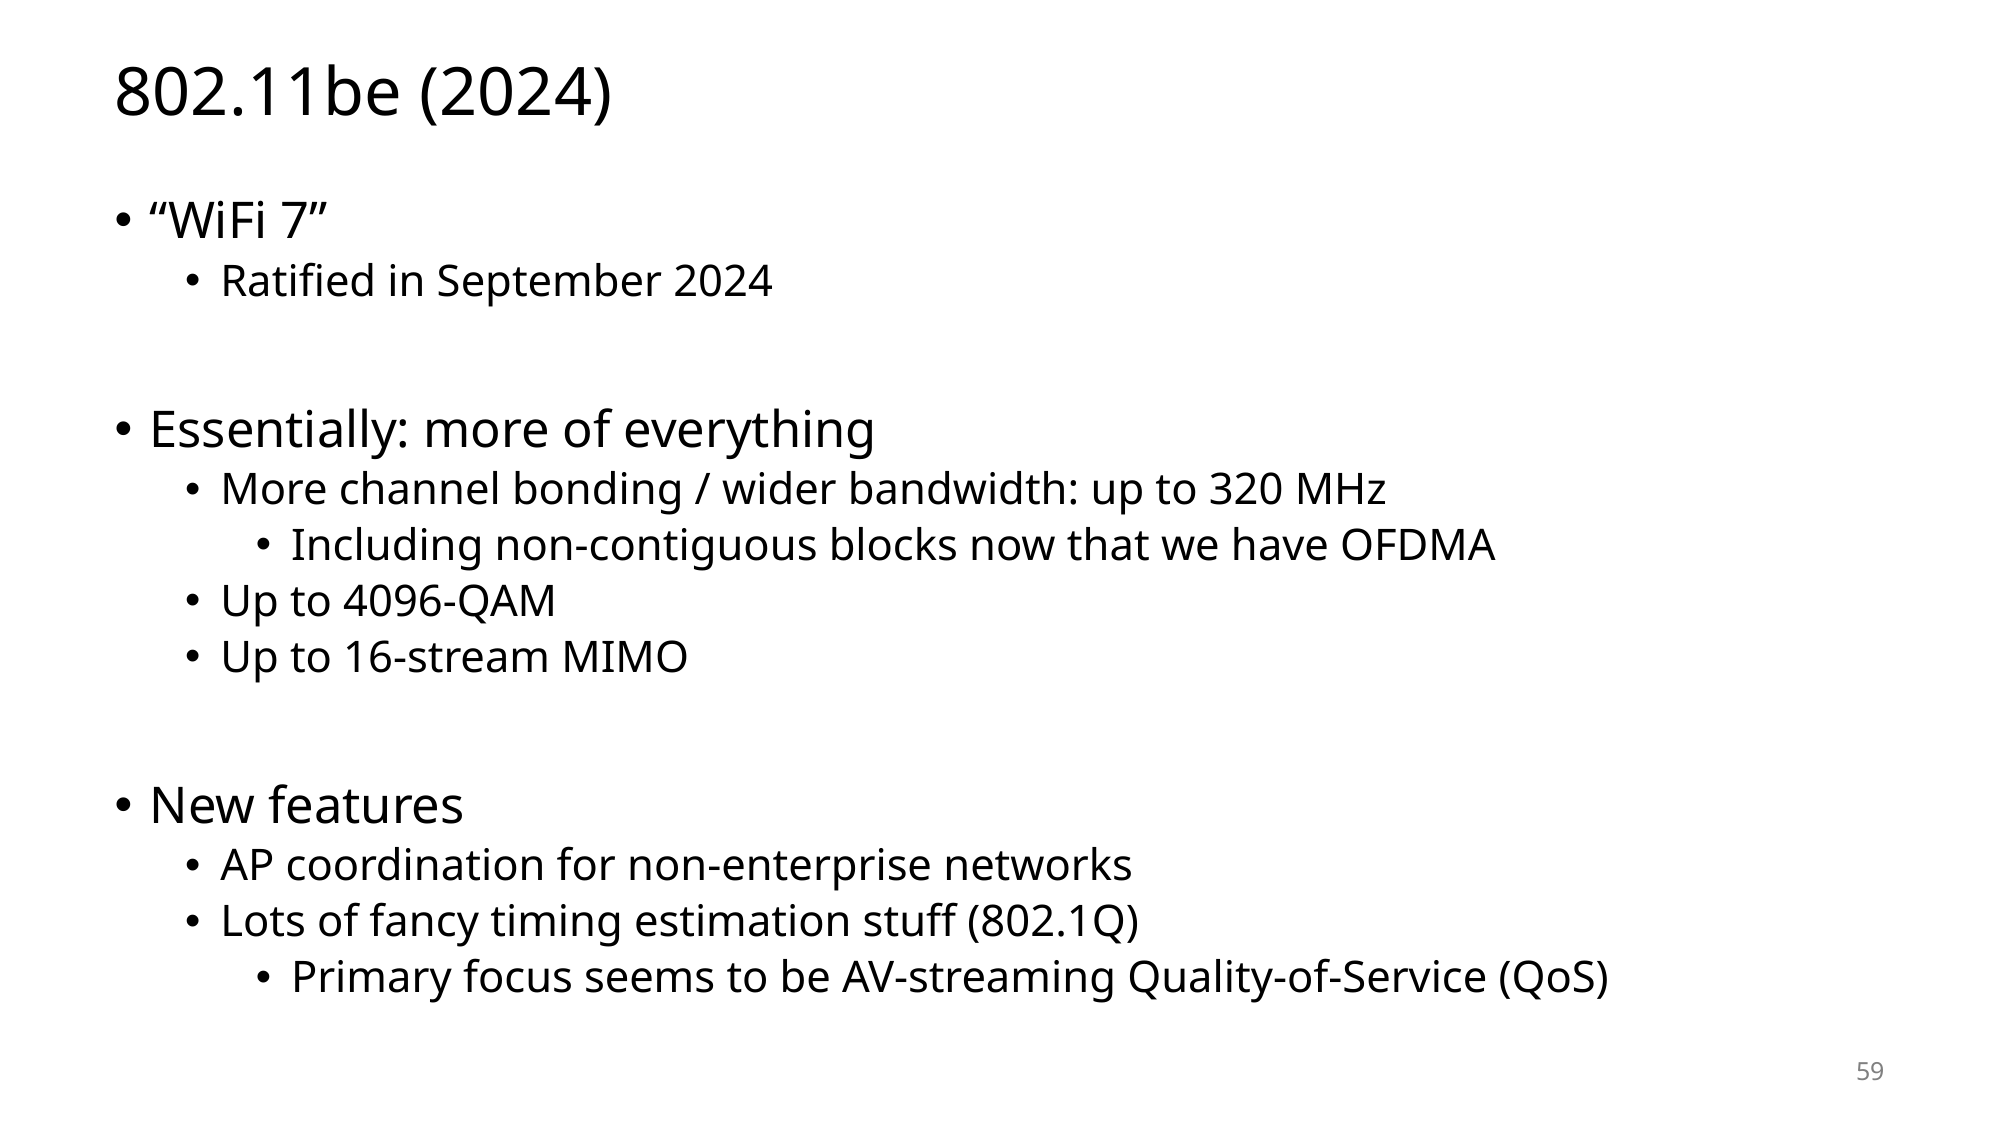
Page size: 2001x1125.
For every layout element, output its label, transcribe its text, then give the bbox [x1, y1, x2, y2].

list “WiFi 7” Ratified in September 2024 Essentially: more of everything More channel bonding / wider bandwidth: up to 320 MHz Including non-contiguous blocks now that we have OFDMA Up to 4096-QAM Up to 16-stream MIMO New features AP coordination for non-enterprise networks Lots of fancy timing estimation stuff (802.1Q) Primary focus seems to be AV-streaming Quality-of-Service (QoS) [99, 187, 1900, 1013]
slide_number 59 [1749, 1042, 1900, 1103]
title 802.11be (2024) [99, 37, 1900, 150]
